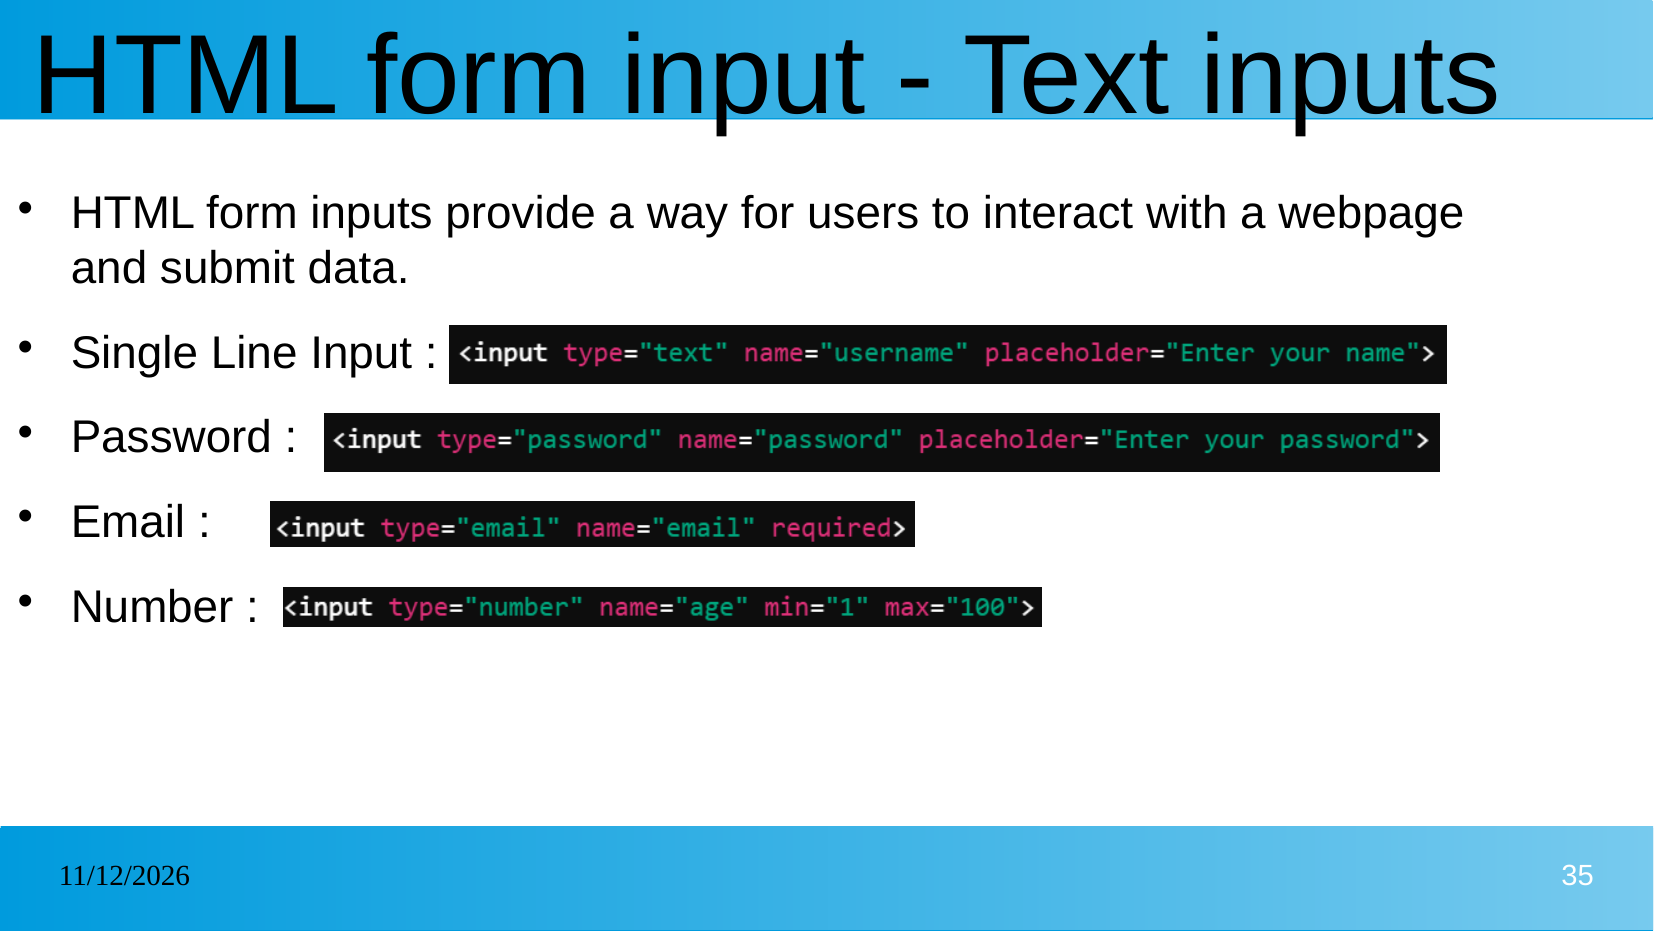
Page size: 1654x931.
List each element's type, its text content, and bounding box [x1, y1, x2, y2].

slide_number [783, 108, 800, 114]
picture [324, 413, 1440, 473]
slide_number 35 [1210, 856, 1594, 915]
list HTML form inputs provide a way for users to interact with a webpage and submit data. Single Line Input : Password : Email : Number : [0, 183, 1535, 892]
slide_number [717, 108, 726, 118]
slide_number 186 [845, 108, 864, 113]
picture [270, 501, 916, 547]
picture [449, 324, 1447, 384]
title HTML form input - Text inputs [0, 29, 1535, 108]
picture [283, 587, 1043, 628]
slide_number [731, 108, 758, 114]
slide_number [59, 856, 443, 915]
